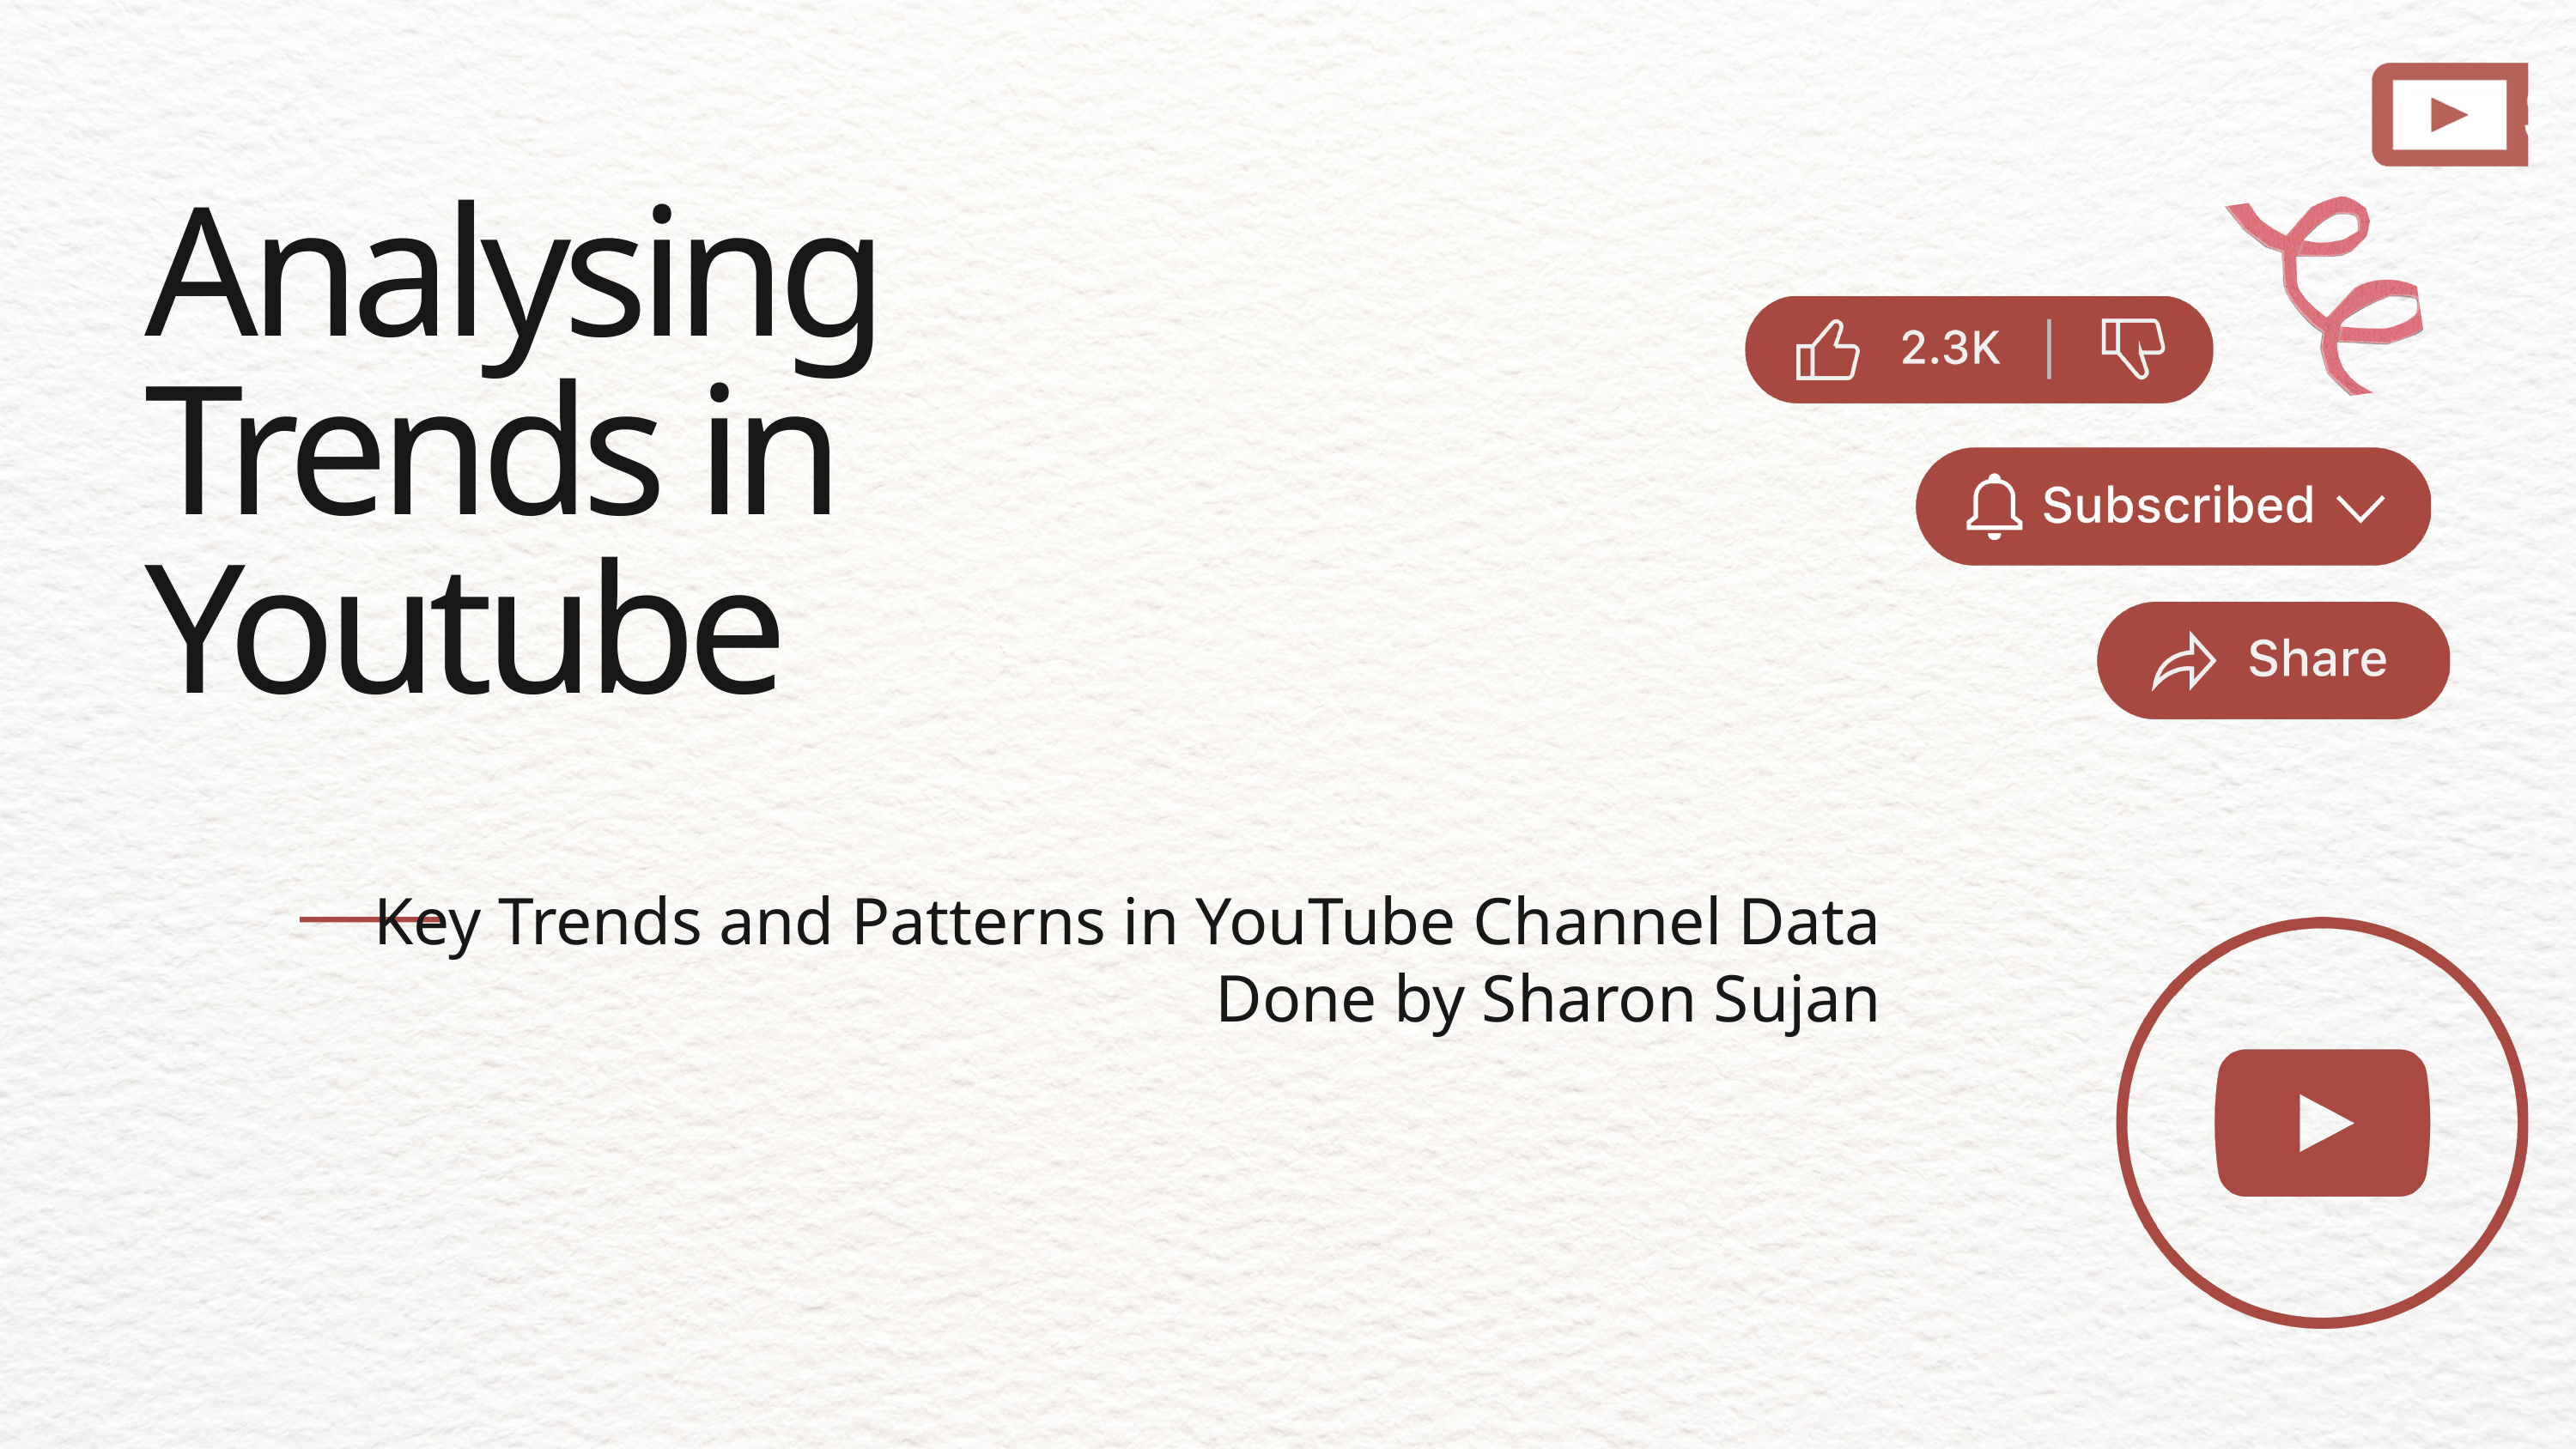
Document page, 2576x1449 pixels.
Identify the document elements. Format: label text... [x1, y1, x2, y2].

text_box Analysing Trends in Youtube [144, 192, 1601, 730]
text_box [1745, 296, 2214, 403]
text_box [0, 0, 2576, 1449]
text_box Key Trends and Patterns in YouTube Channel Data [372, 867, 1882, 944]
text_box [2213, 181, 2432, 412]
text_box Done by Sharon Sujan [372, 944, 1882, 1035]
text_box [1916, 447, 2432, 567]
text_box [2372, 63, 2529, 181]
text_box [2116, 917, 2529, 1329]
text_box [2097, 602, 2451, 719]
